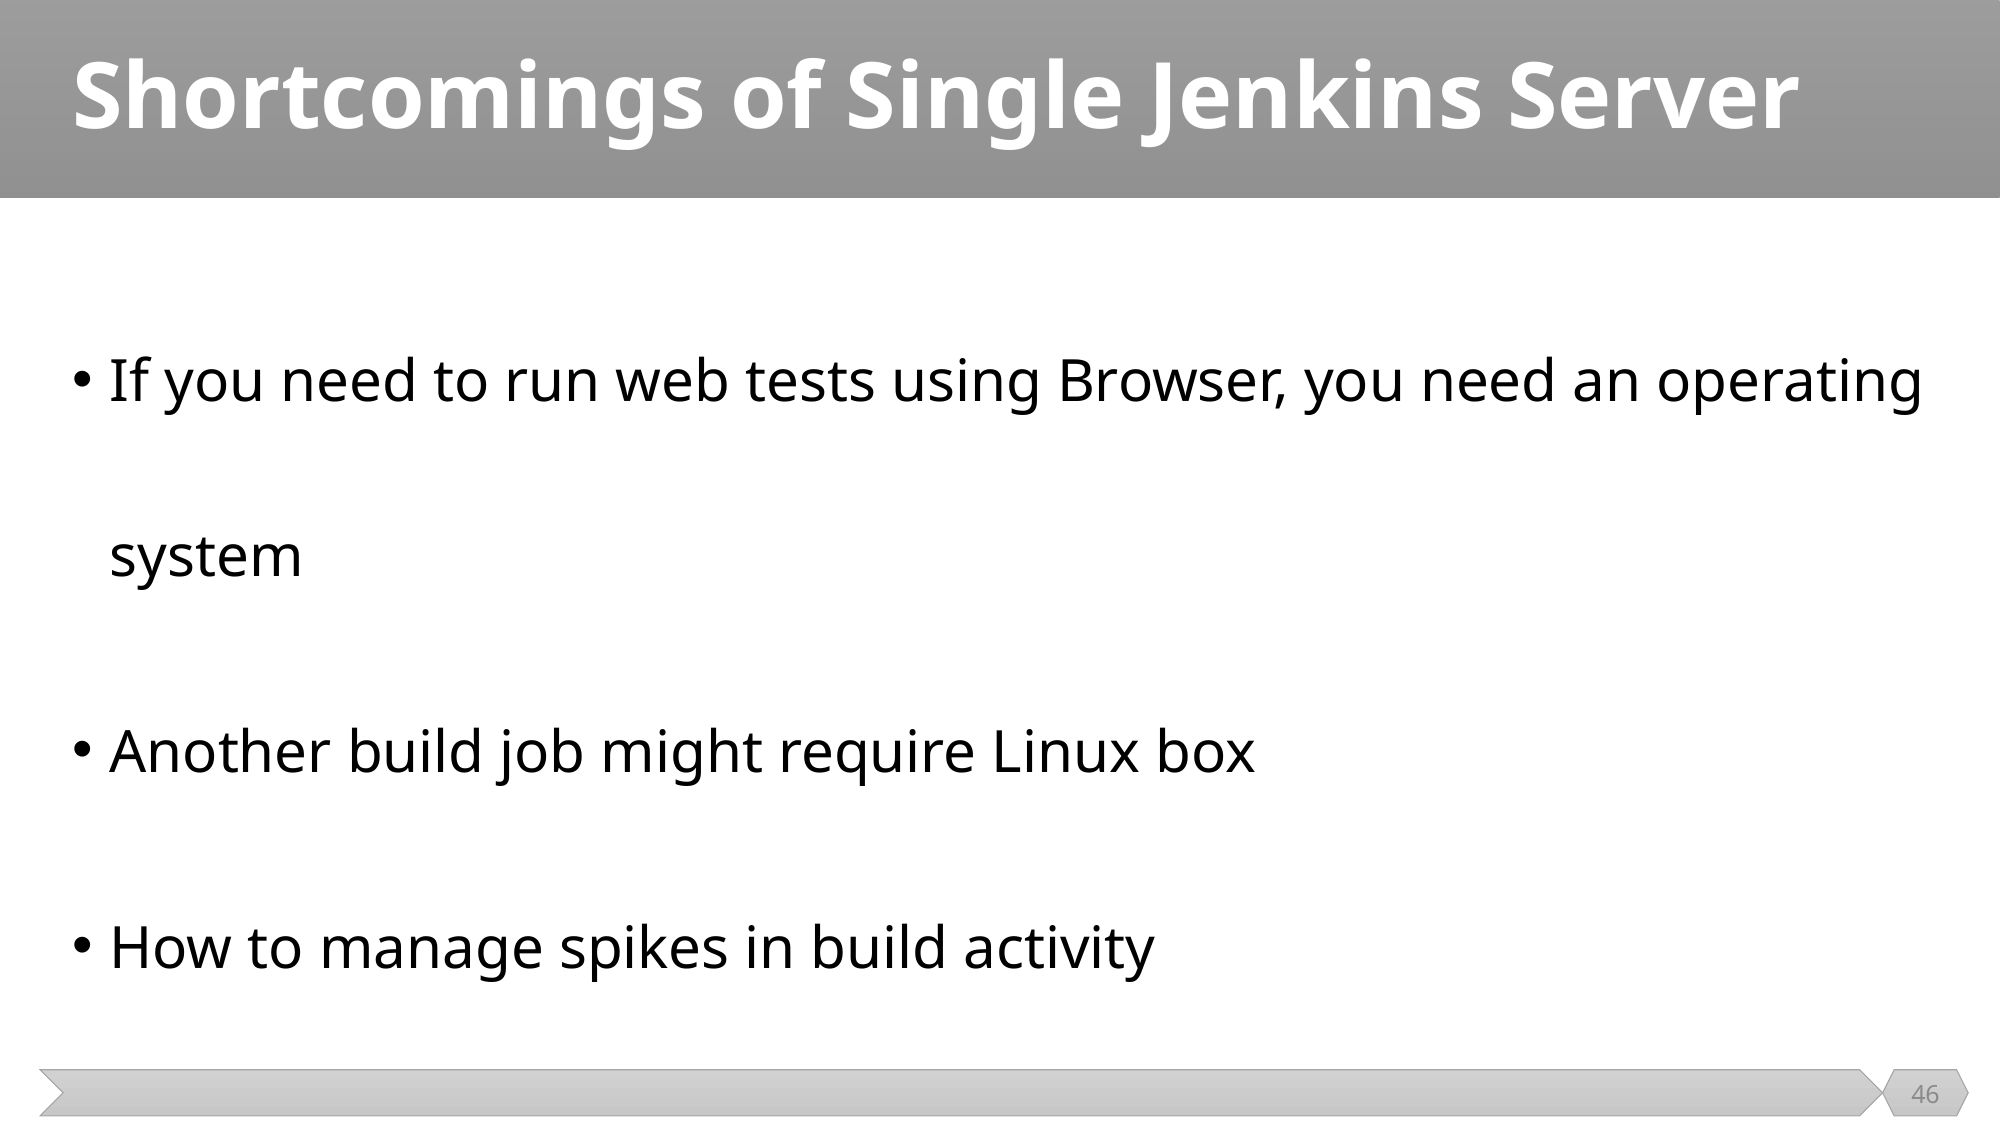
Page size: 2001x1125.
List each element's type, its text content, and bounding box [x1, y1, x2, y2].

list If you need to run web tests using Browser, you need an operating system Another build job might require Linux box How to manage spikes in build activity [56, 230, 1969, 1010]
title Shortcomings of Single Jenkins Server [56, 0, 1969, 199]
slide_number 46 [1882, 1065, 1969, 1125]
